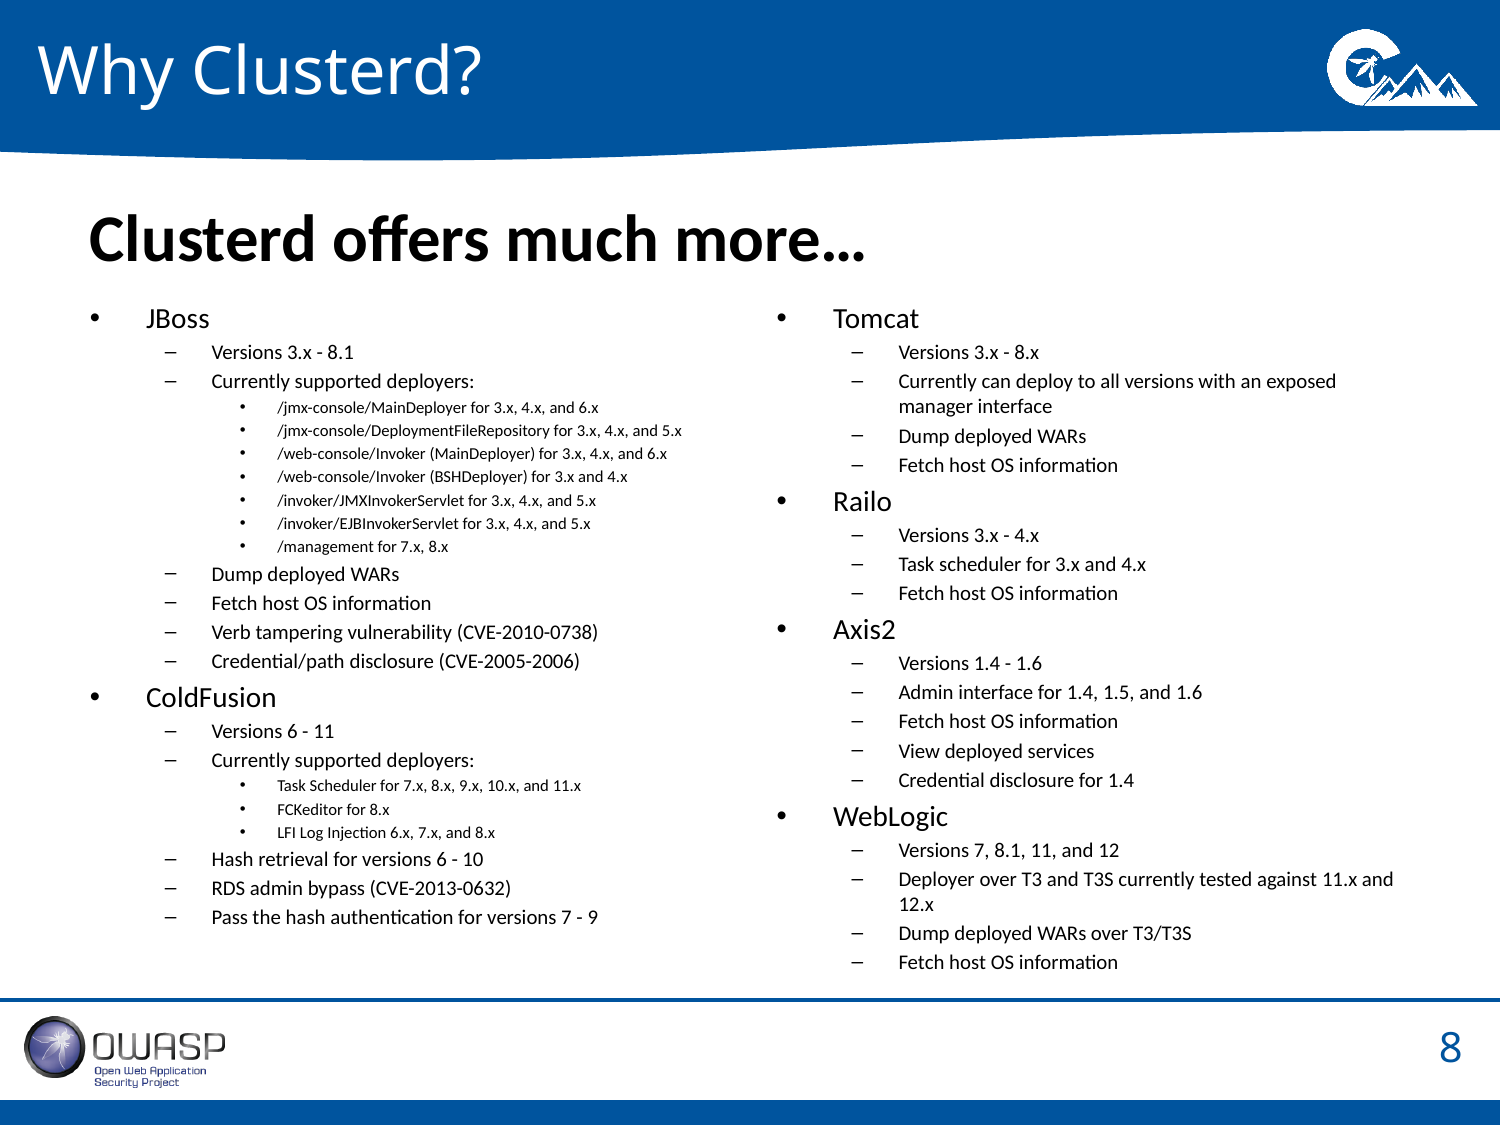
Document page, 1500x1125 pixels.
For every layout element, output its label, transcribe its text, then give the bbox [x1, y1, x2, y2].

picture [24, 1016, 225, 1088]
title Why Clusterd? [22, 22, 1298, 113]
list JBoss Versions 3.x - 8.1 Currently supported deployers: /jmx-console/MainDeployer for 3.x, 4.x, and 6.x /jmx-console/DeploymentFileRepository for 3.x, 4.x, and 5.x /web-console/Invoker (MainDeployer) for 3.x, 4.x, and 6.x /web-console/Invoker (BSHDeployer) for 3.x and 4.x /invoker/JMXInvokerServlet for 3.x, 4.x, and 5.x /invoker/EJBInvokerServlet for 3.x, 4.x, and 5.x /management for 7.x, 8.x Dump deployed WARs Fetch host OS information Verb tampering vulnerability (CVE-2010-0738) Credential/path disclosure (CVE-2005-2006) ColdFusion Versions 6 - 11 Currently supported deployers: Task Scheduler for 7.x, 8.x, 9.x, 10.x, and 11.x FCKeditor for 8.x LFI Log Injection 6.x, 7.x, and 8.x Hash retrieval for versions 6 - 10 RDS admin bypass (CVE-2013-0632) Pass the hash authentication for versions 7 - 9 [75, 292, 738, 975]
list Clusterd offers much more… [75, 187, 1425, 293]
picture [1327, 29, 1478, 106]
list Tomcat Versions 3.x - 8.x Currently can deploy to all versions with an exposed manager interface Dump deployed WARs Fetch host OS information Railo Versions 3.x - 4.x Task scheduler for 3.x and 4.x Fetch host OS information Axis2 Versions 1.4 - 1.6 Admin interface for 1.4, 1.5, and 1.6 Fetch host OS information View deployed services Credential disclosure for 1.4 WebLogic Versions 7, 8.1, 11, and 12 Deployer over T3 and T3S currently tested against 11.x and 12.x Dump deployed WARs over T3/T3S Fetch host OS information [761, 292, 1425, 975]
